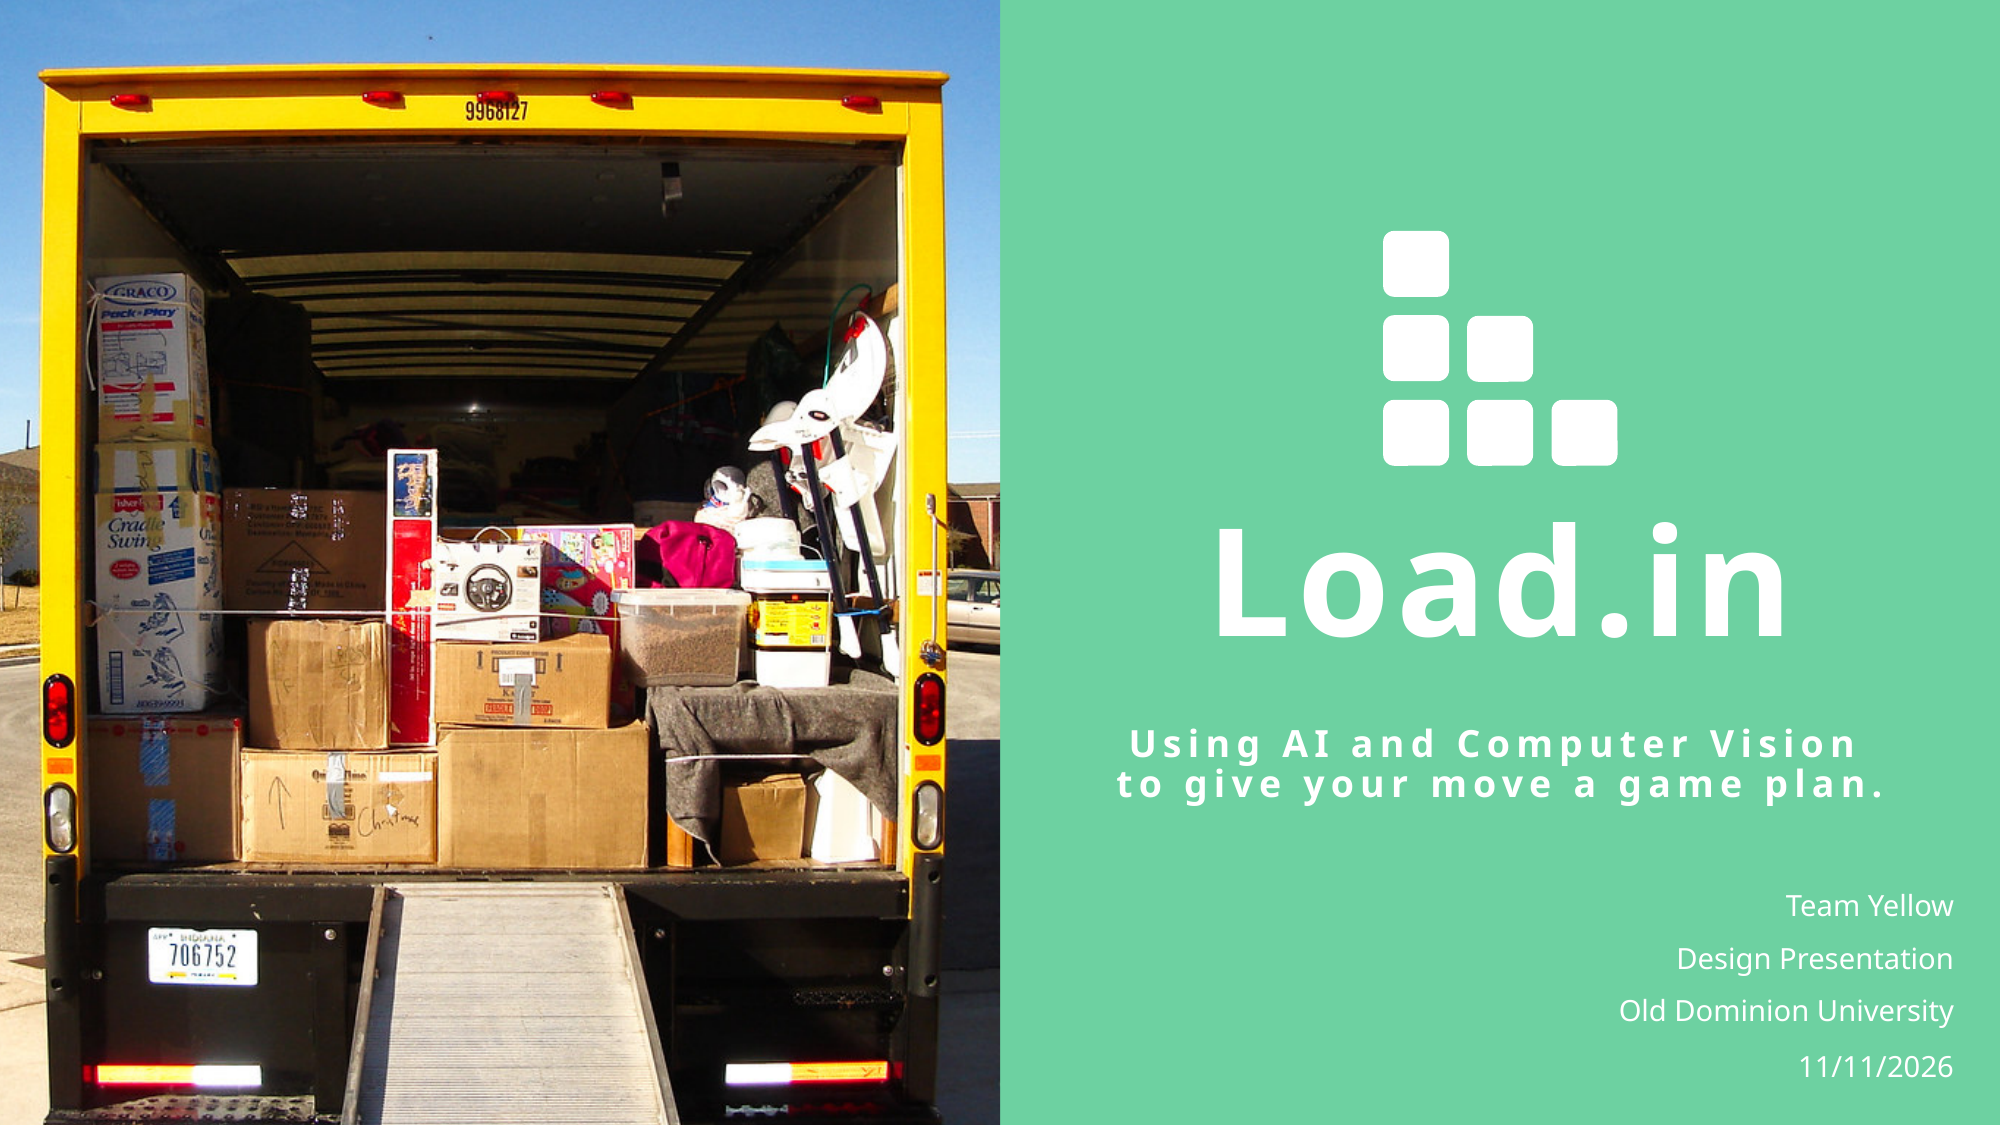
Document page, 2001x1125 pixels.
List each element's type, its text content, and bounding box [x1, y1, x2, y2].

text_box [1001, 0, 2000, 745]
text_box Load.in [1116, 534, 1884, 677]
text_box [1382, 230, 1618, 466]
text_box Team Yellow Design Presentation Old Dominion University 11/11/2020 [1465, 884, 1969, 1070]
text_box Using AI and Computer Vision to give your move a game plan. [1004, 745, 2000, 813]
picture [0, 0, 1001, 1125]
text_box [1004, 813, 2000, 1125]
